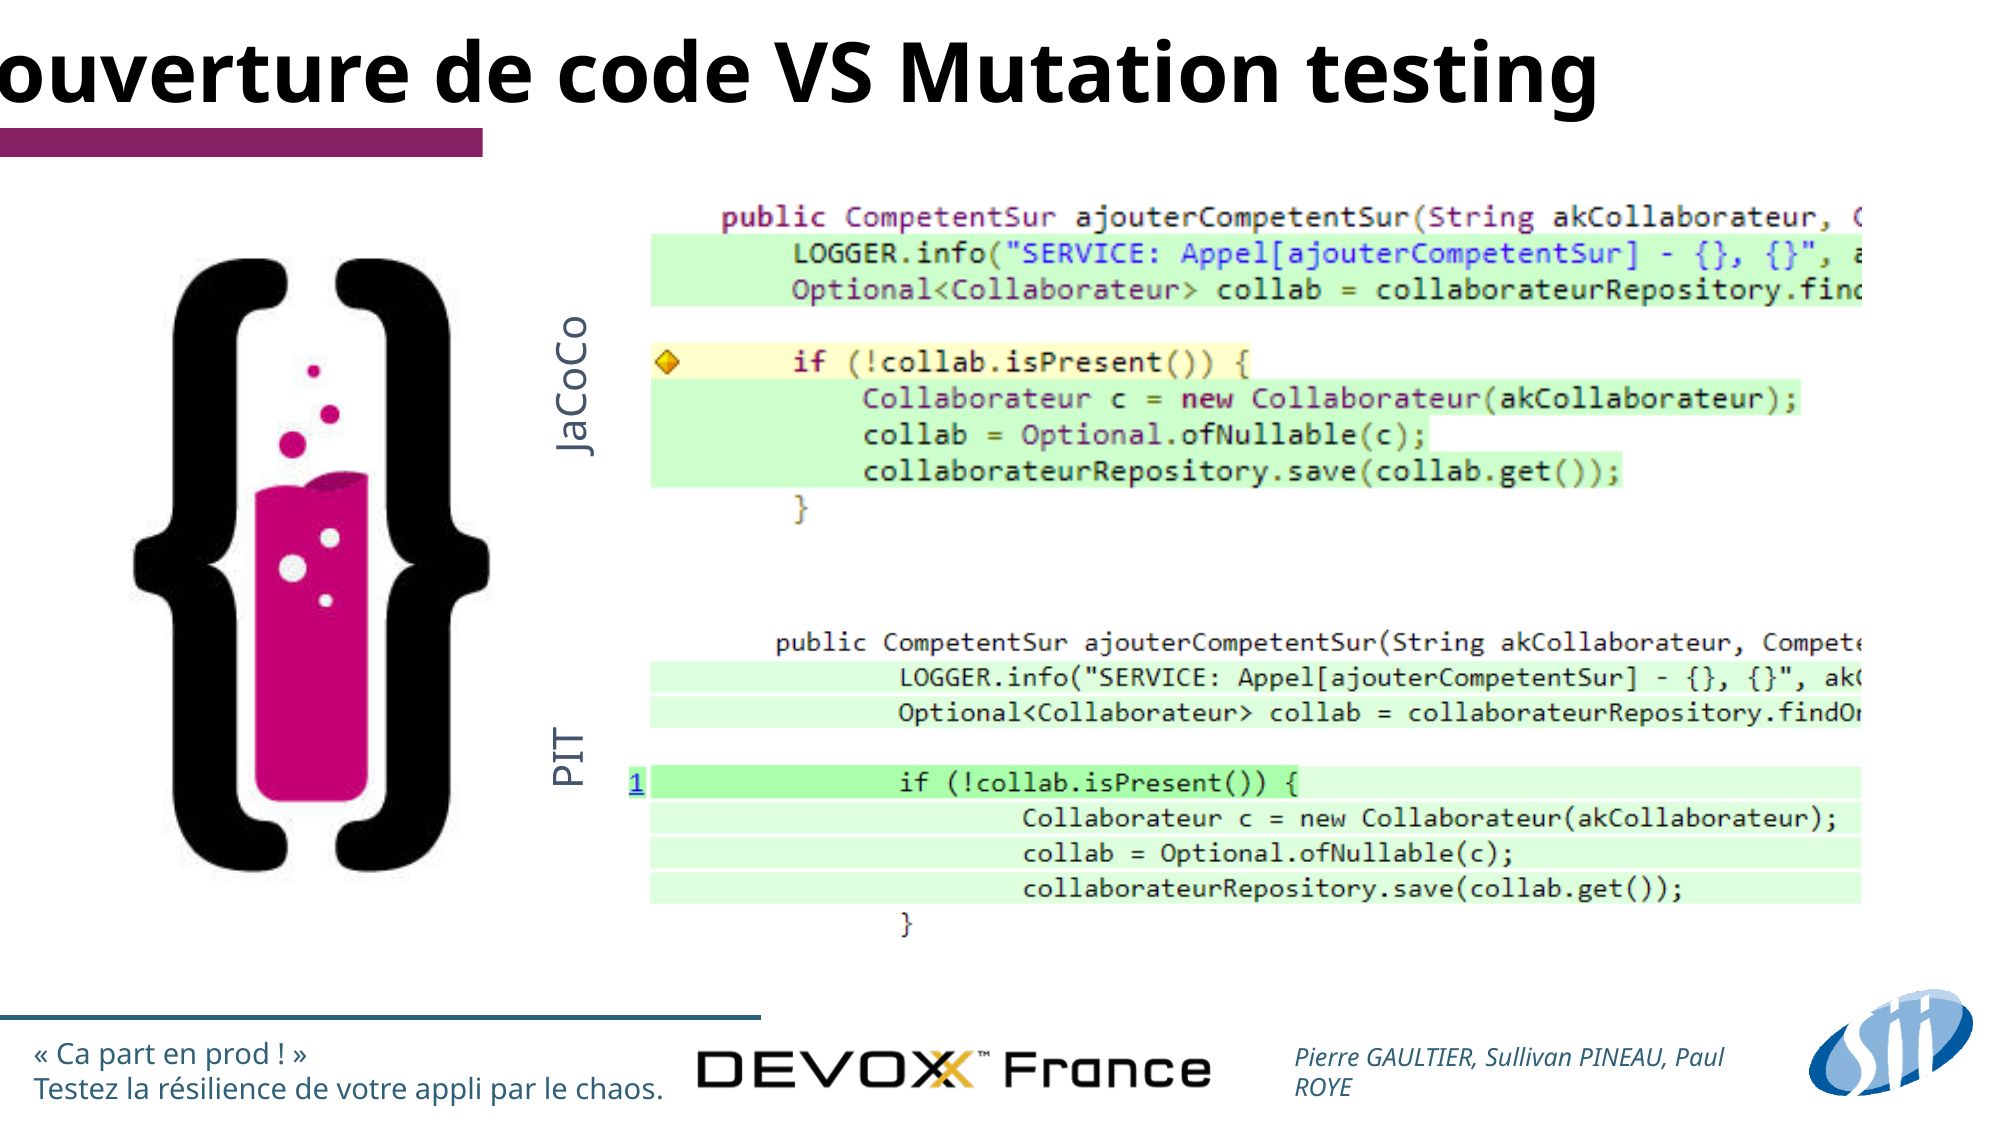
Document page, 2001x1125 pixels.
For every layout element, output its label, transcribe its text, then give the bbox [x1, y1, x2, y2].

text_box PIT [521, 571, 604, 946]
picture [628, 623, 1862, 953]
picture [693, 999, 1214, 1125]
picture [125, 244, 503, 883]
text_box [0, 12, 1523, 157]
text_box JaCoCo [524, 197, 607, 572]
picture [651, 203, 1862, 549]
picture [1809, 989, 1973, 1096]
